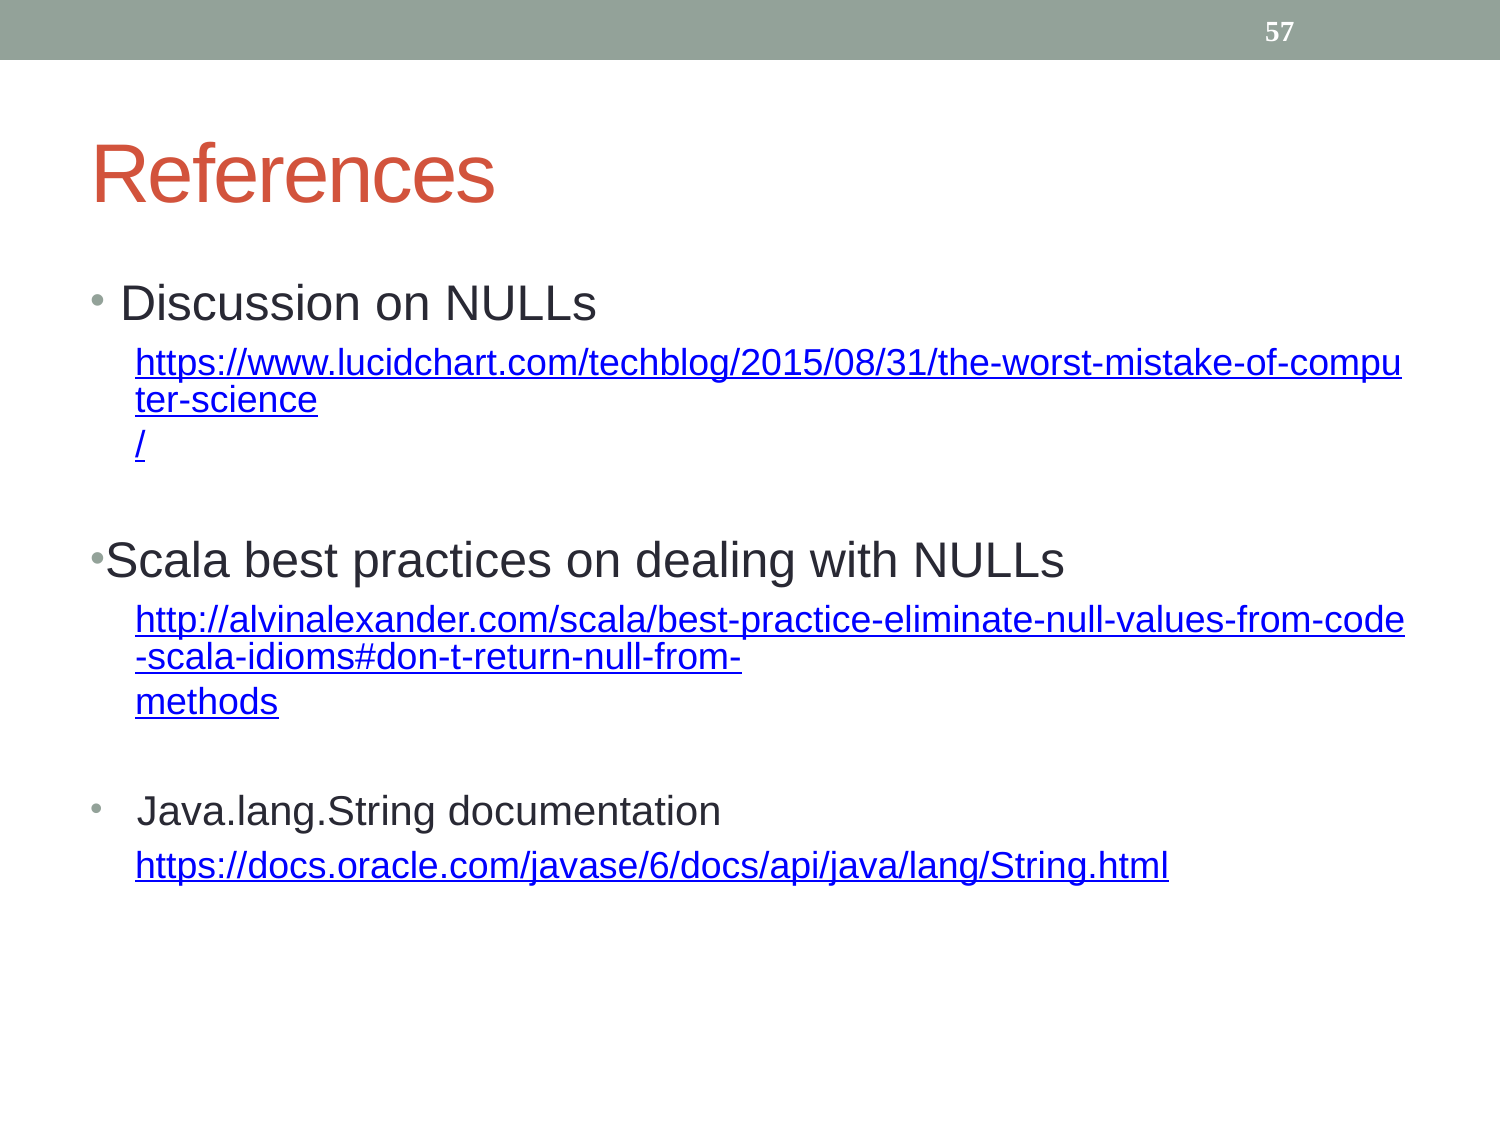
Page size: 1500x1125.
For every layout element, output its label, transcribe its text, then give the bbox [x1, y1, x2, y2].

slide_number 57 [1250, 3, 1425, 57]
list Discussion on NULLs https://www.lucidchart.com/techblog/2015/08/31/the-worst-mistake-of-computer-science/ Scala best practices on dealing with NULLs http://alvinalexander.com/scala/best-practice-eliminate-null-values-from-code-scala-idioms#don-t-return-null-from-methods Java.lang.String documentation https://docs.oracle.com/javase/6/docs/api/java/lang/String.html [75, 262, 1425, 1063]
title References [75, 87, 1425, 250]
